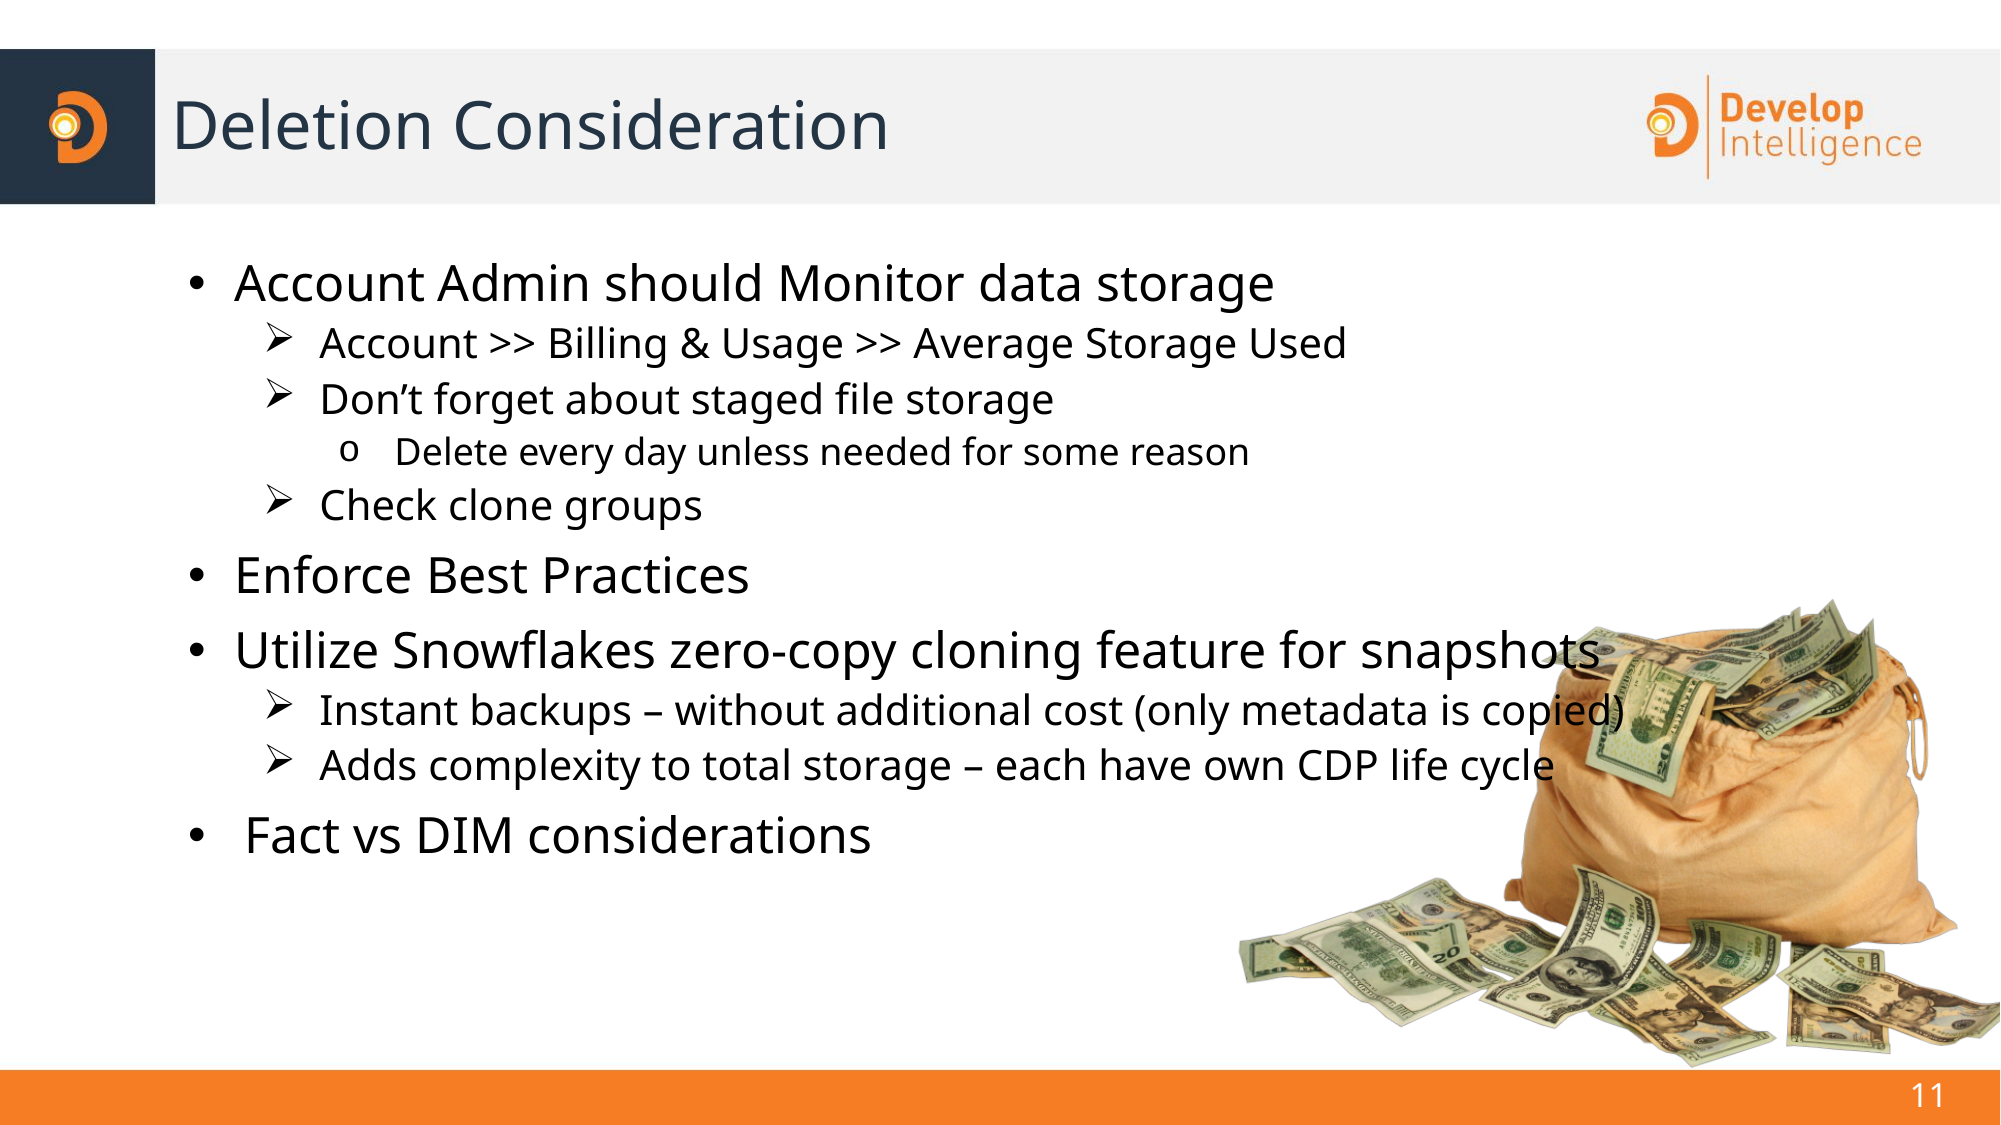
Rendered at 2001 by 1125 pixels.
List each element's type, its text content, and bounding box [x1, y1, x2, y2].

picture [0, 0, 2001, 1125]
title Deletion Consideration [156, 53, 1999, 202]
slide_number 11 [1860, 1076, 1998, 1122]
list Account Admin should Monitor data storage Account >> Billing & Usage >> Average Storage Used Don’t forget about staged file storage Delete every day unless needed for some reason Check clone groups Enforce Best Practices Utilize Snowflakes zero-copy cloning feature for snapshots Instant backups – without additional cost (only metadata is copied) Adds complexity to total storage – each have own CDP life cycle Fact vs DIM considerations [135, 250, 1861, 1019]
